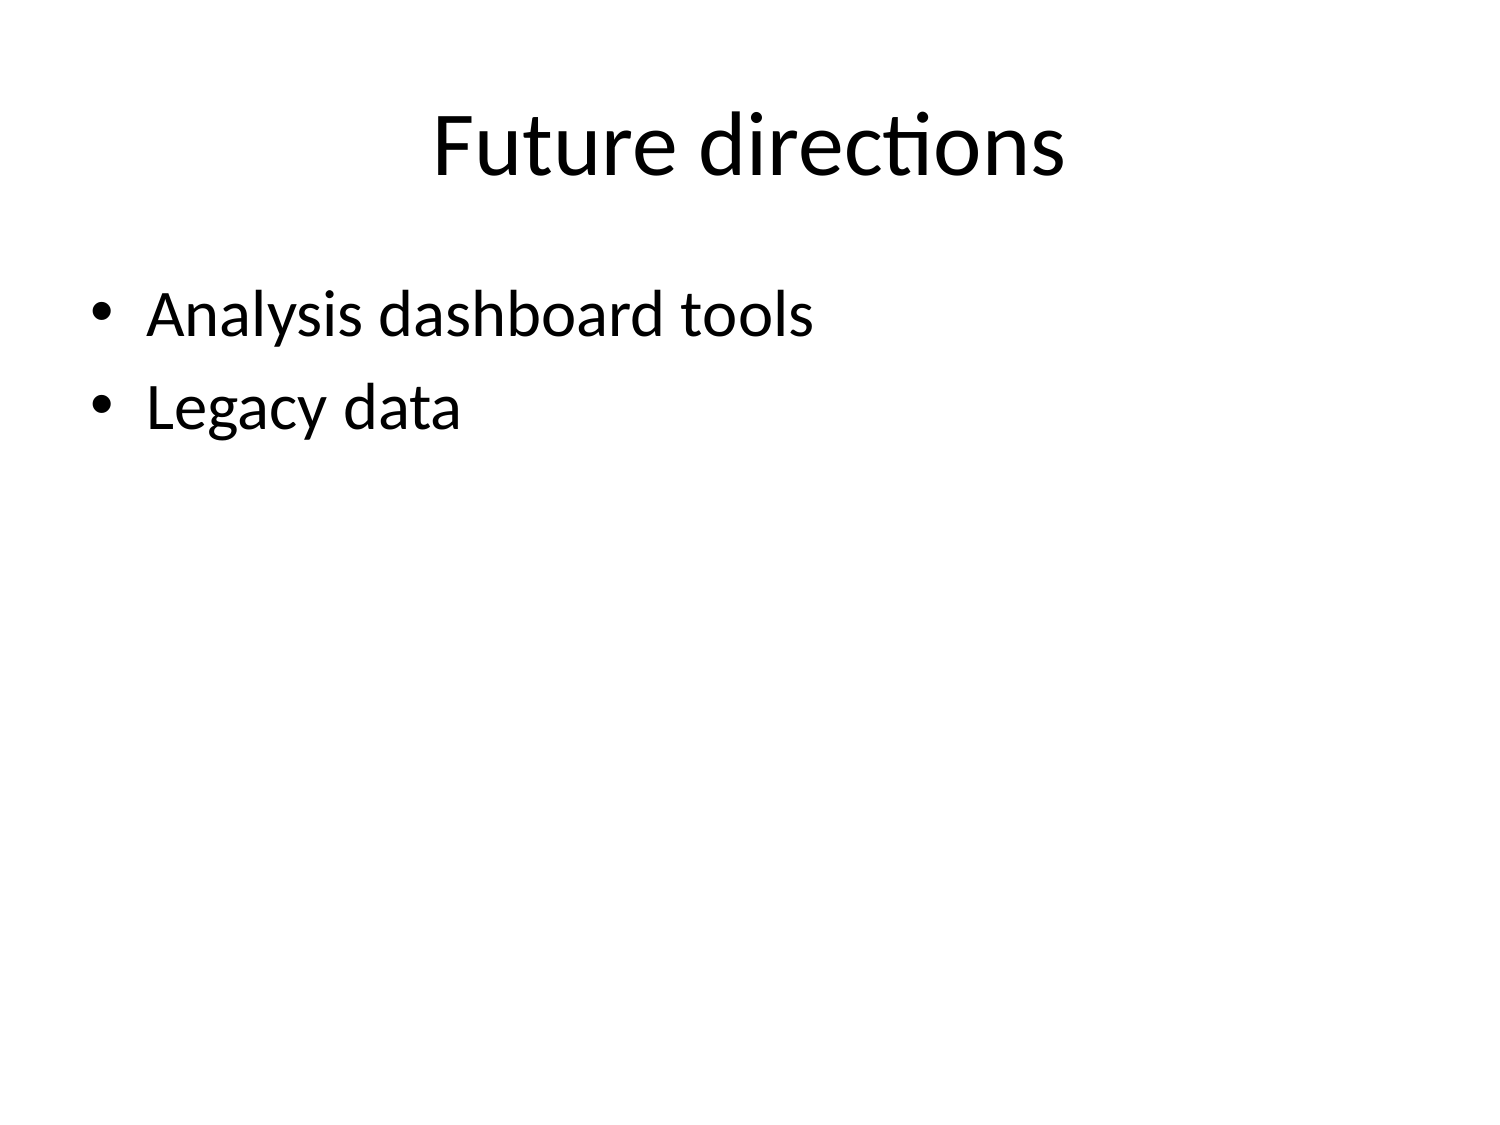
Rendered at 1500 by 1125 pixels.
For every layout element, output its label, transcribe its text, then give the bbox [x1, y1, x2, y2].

title Future directions [75, 45, 1425, 233]
list Analysis dashboard tools Legacy data [75, 262, 1425, 1005]
